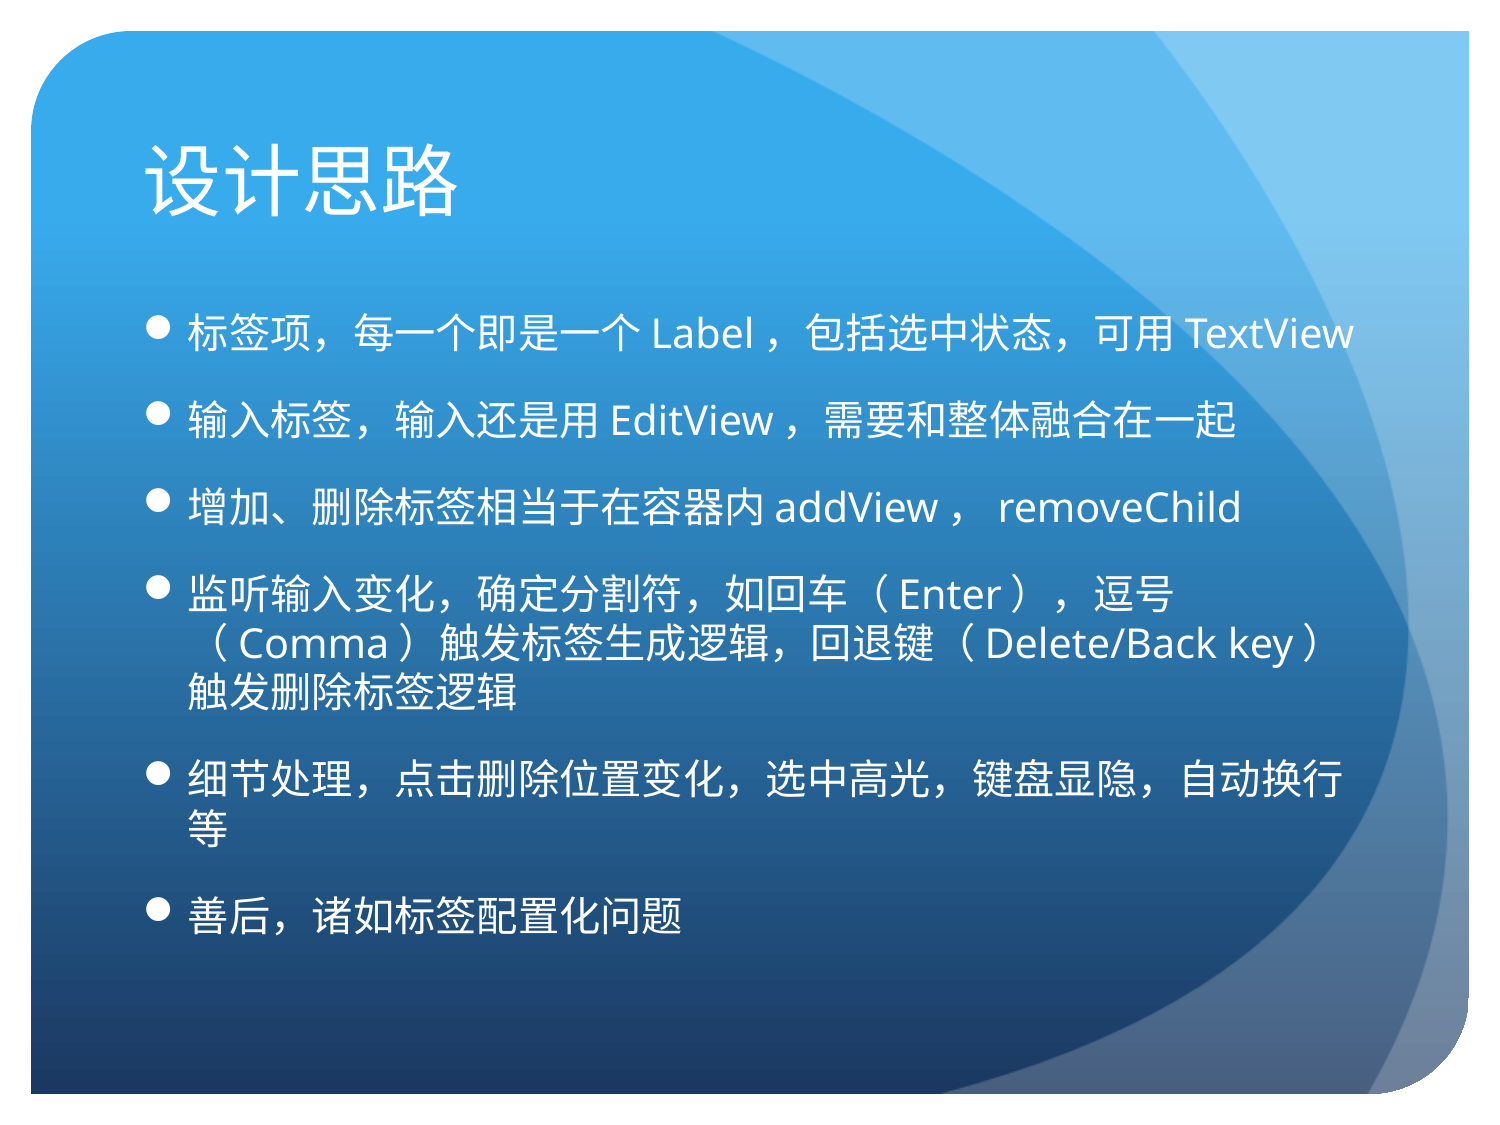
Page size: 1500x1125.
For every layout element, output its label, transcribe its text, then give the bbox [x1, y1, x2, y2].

picture [24, 30, 1473, 1094]
title 设计思路 [127, 62, 1372, 234]
list 标签项，每一个即是一个Label，包括选中状态，可用TextView 输入标签，输入还是用EditView，需要和整体融合在一起 增加、删除标签相当于在容器内addView，removeChild 监听输入变化，确定分割符，如回车（Enter），逗号（Comma）触发标签生成逻辑，回退键（Delete/Back key）触发删除标签逻辑 细节处理，点击删除位置变化，选中高光，键盘显隐，自动换行等 善后，诸如标签配置化问题 [127, 299, 1372, 991]
